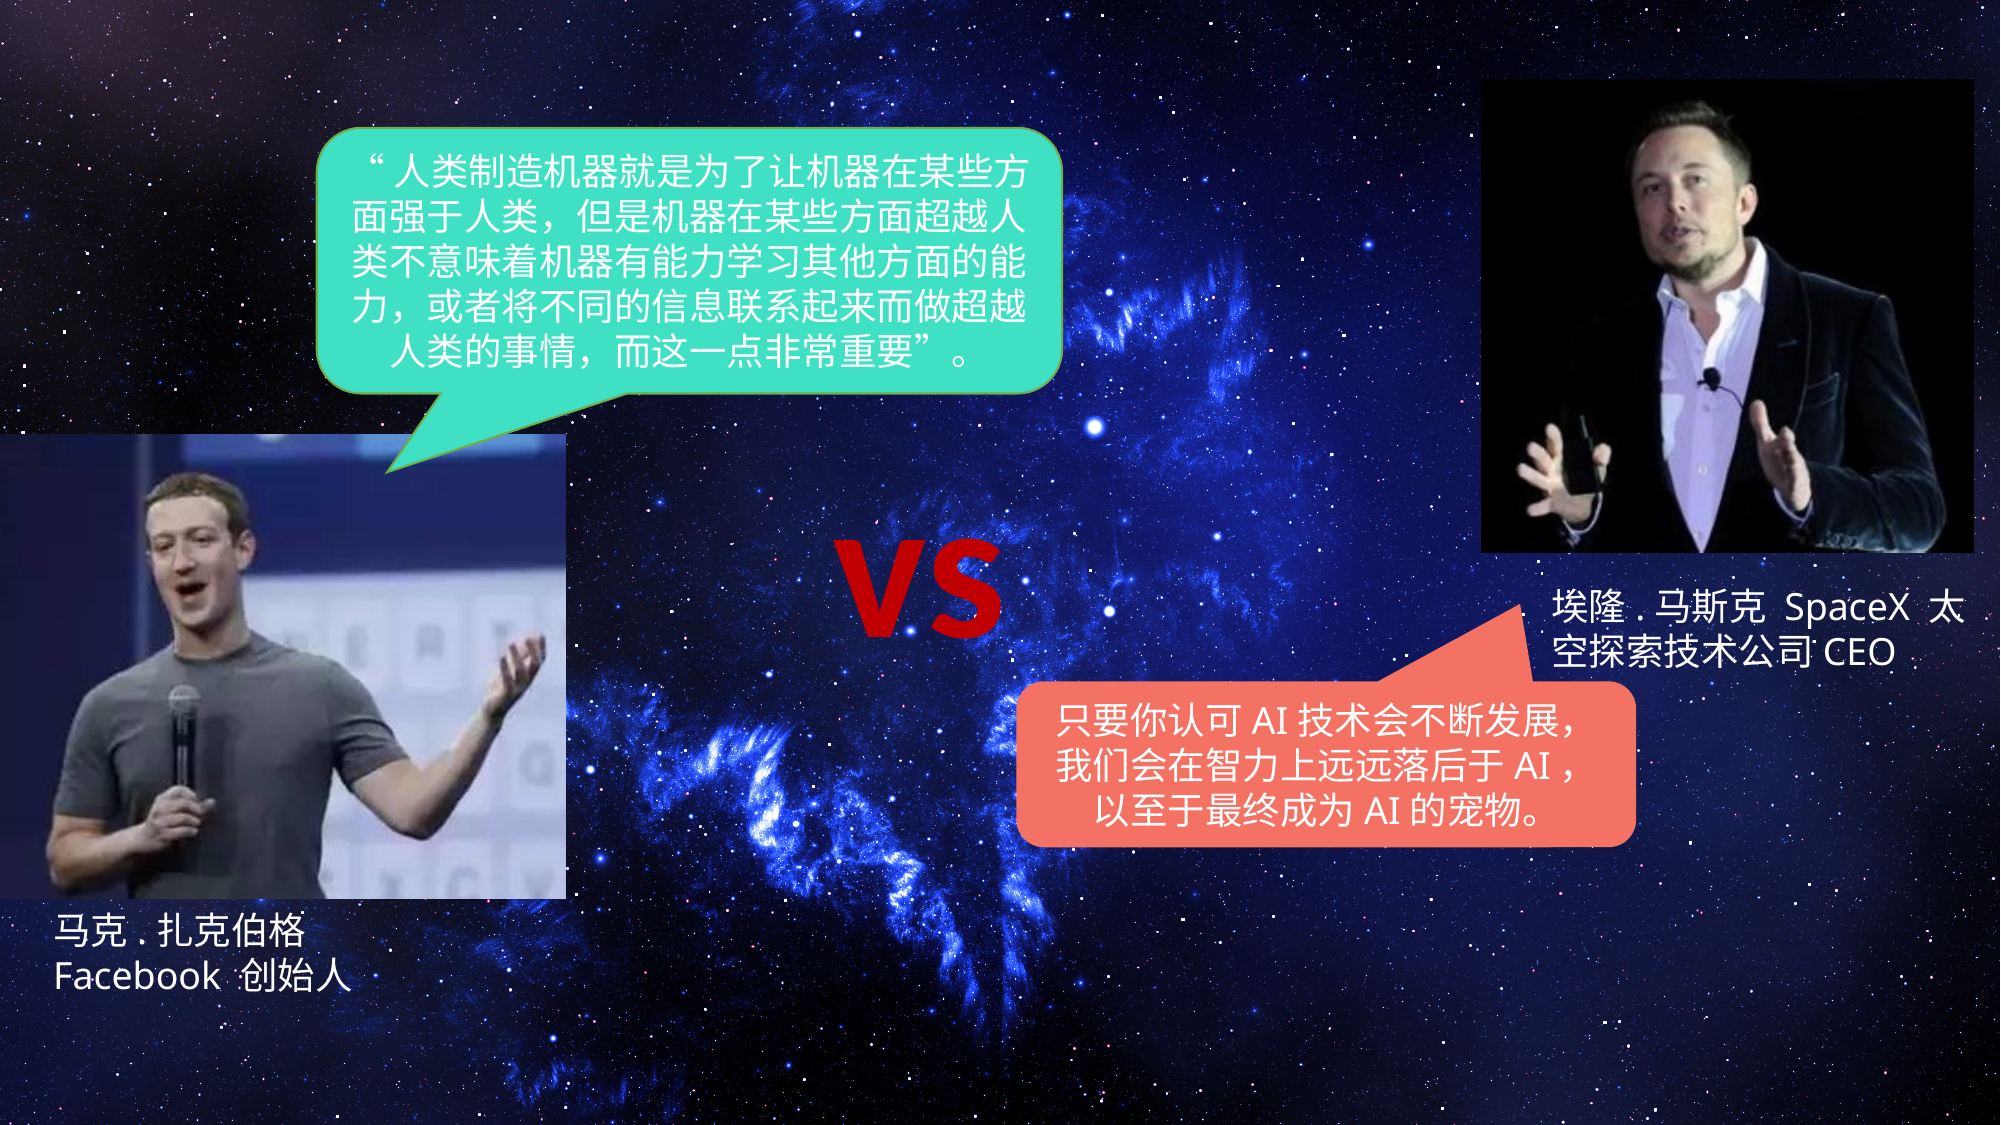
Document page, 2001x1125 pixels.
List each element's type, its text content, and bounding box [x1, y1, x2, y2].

text_box 埃隆.马斯克 SpaceX 太空探索技术公司CEO [1536, 575, 1982, 681]
text_box 马克.扎克伯格 Facebook 创始人 [38, 899, 388, 1005]
text_box 只要你认可AI技术会不断发展，我们会在智力上远远落后于AI，以至于最终成为AI的宠物。 [1016, 603, 1637, 848]
text_box “人类制造机器就是为了让机器在某些方面强于人类，但是机器在某些方面超越人类不意味着机器有能力学习其他方面的能力，或者将不同的信息联系起来而做超越人类的事情，而这一点非常重要”。 [315, 126, 1064, 434]
picture [0, 0, 2000, 1125]
text_box vs [817, 430, 1324, 685]
